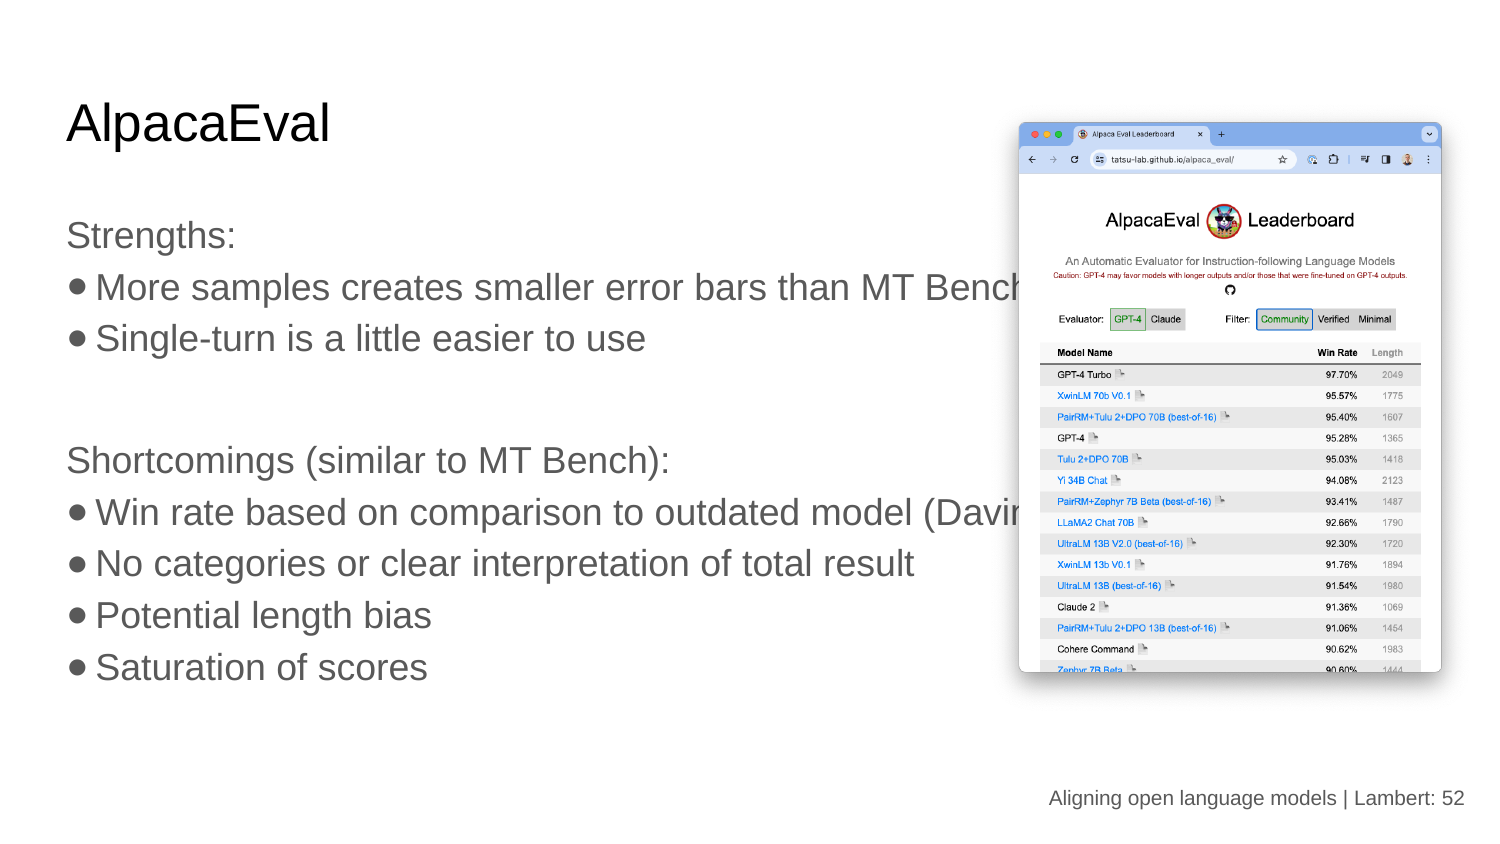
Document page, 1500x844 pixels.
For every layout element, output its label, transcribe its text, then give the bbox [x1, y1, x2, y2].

slide_number Aligning open language models | Lambert: ‹#› [917, 764, 1480, 830]
list Strengths: More samples creates smaller error bars than MT Bench Single-turn is a little easier to use Shortcomings (similar to MT Bench): Win rate based on comparison to outdated model (Davinci003) No categories or clear interpretation of total result Potential length bias Saturation of scores [51, 189, 1449, 750]
picture [986, 99, 1474, 716]
title AlpacaEval [51, 72, 1449, 167]
